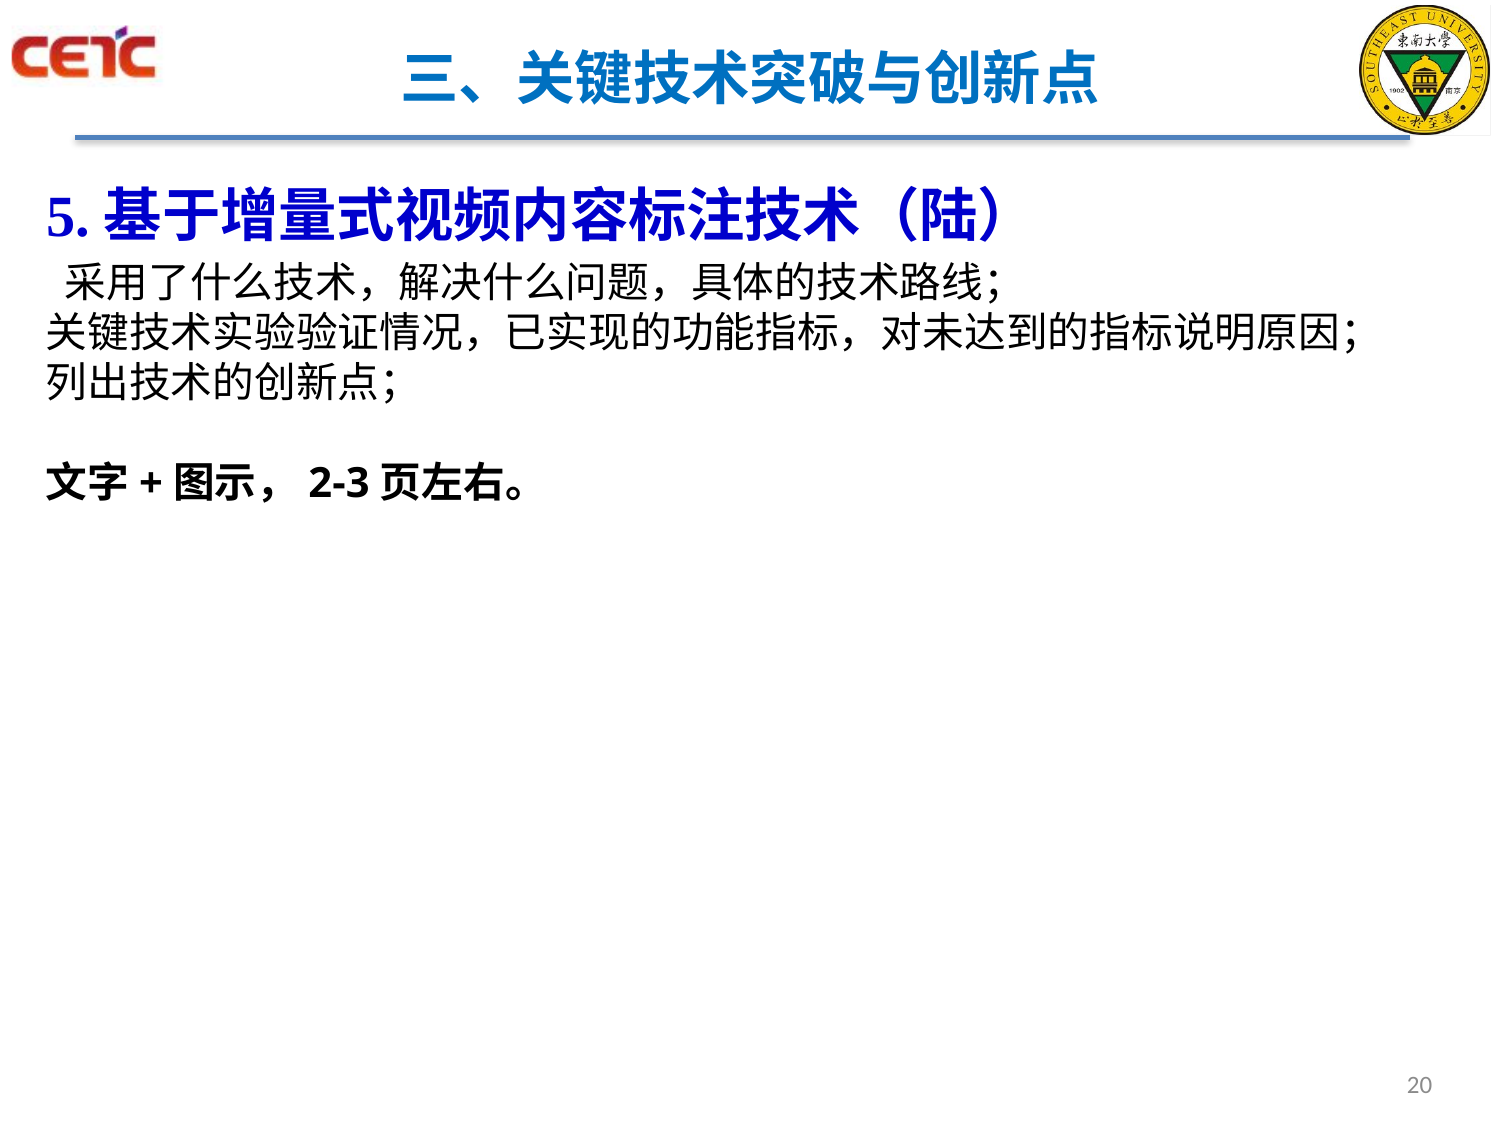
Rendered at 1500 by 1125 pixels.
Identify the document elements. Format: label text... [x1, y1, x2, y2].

picture [9, 18, 166, 92]
title 三、关键技术突破与创新点 [75, 29, 1425, 122]
slide_number 20 [1097, 1065, 1448, 1103]
text_box 5.基于增量式视频内容标注技术（陆） [31, 142, 1052, 248]
text_box 采用了什么技术，解决什么问题，具体的技术路线； 关键技术实验验证情况，已实现的功能指标，对未达到的指标说明原因； 列出技术的创新点； 文字+图示，2-3页左右。 [30, 248, 1448, 514]
picture [1359, 5, 1491, 136]
